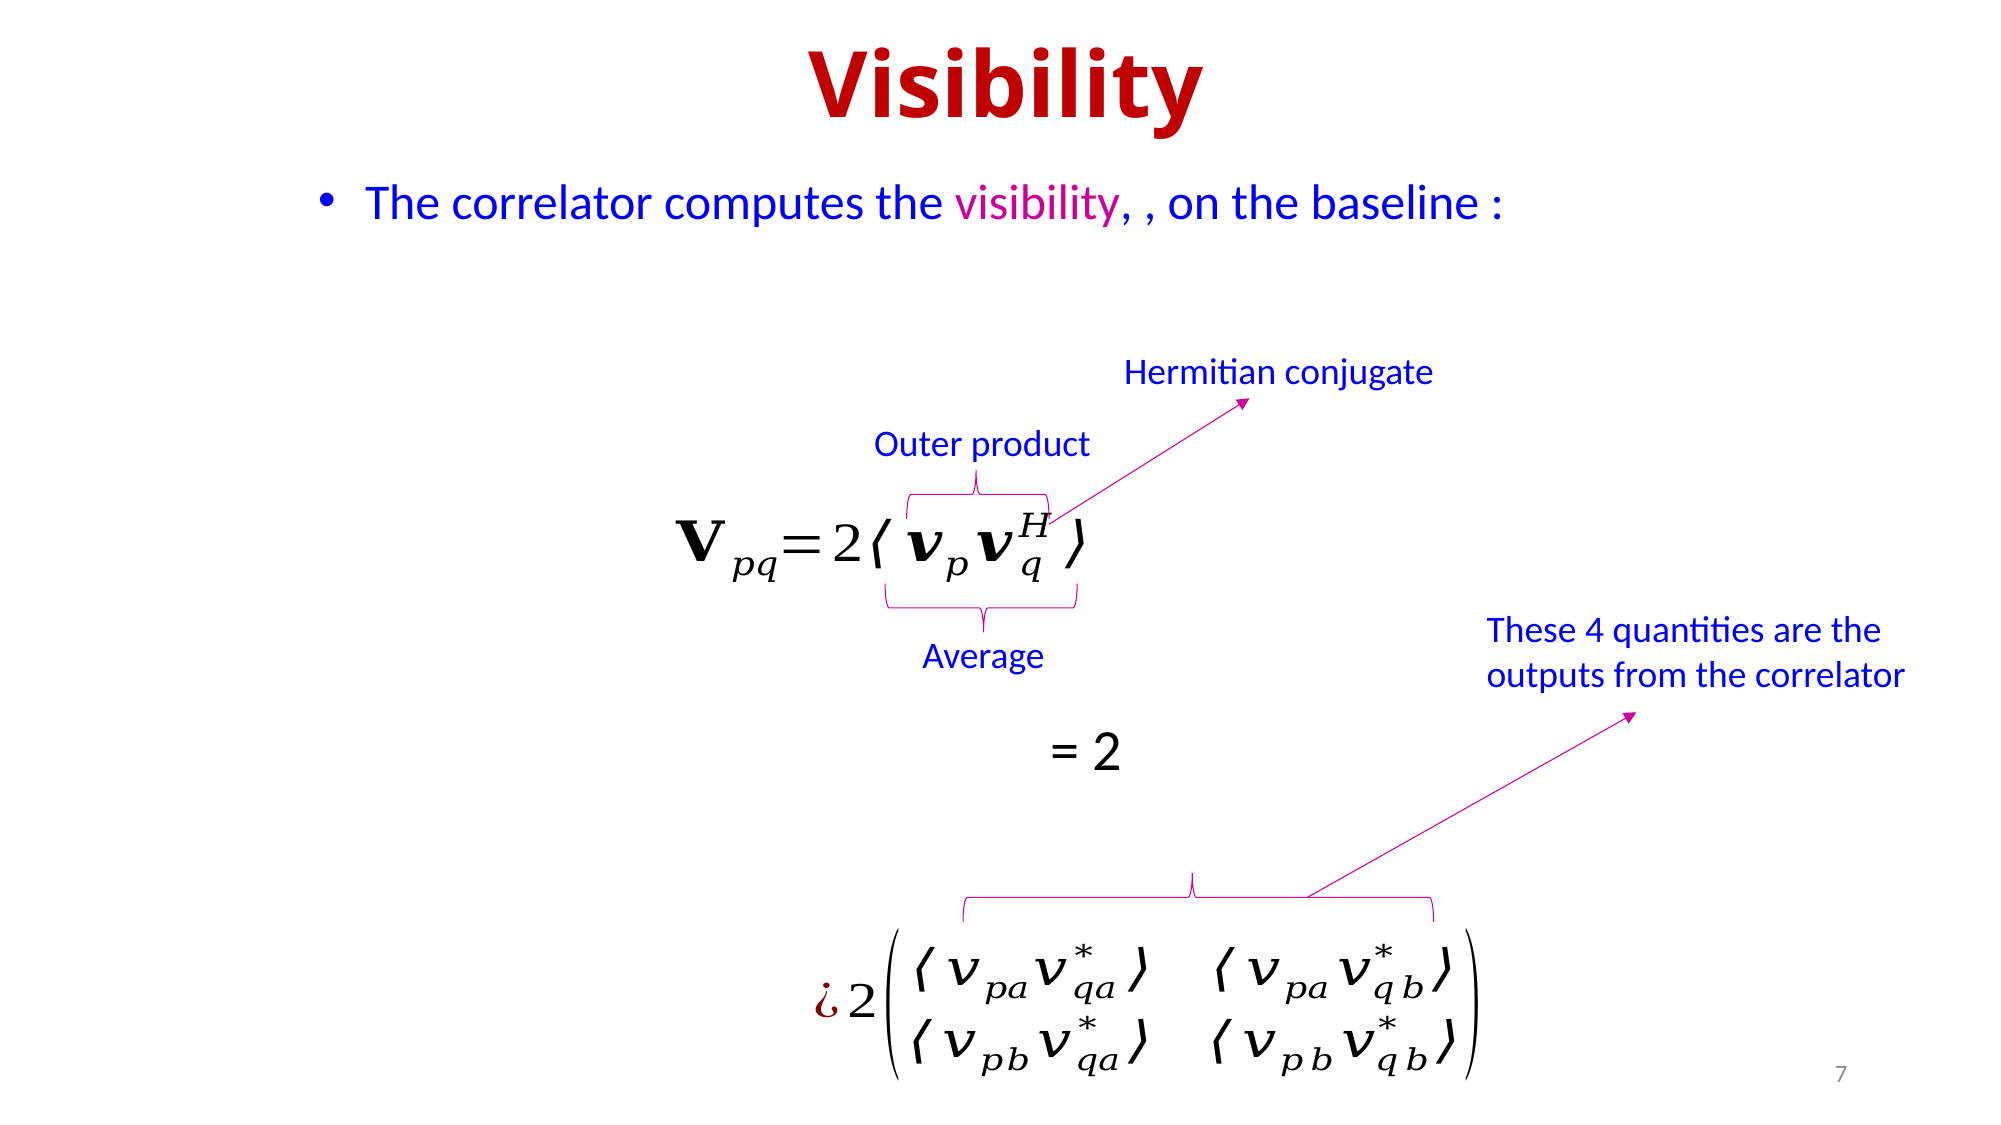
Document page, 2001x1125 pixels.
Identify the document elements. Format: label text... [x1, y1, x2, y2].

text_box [1307, 712, 1637, 898]
text_box [962, 873, 1435, 922]
text_box These 4 quantities are the outputs from the correlator [1471, 598, 1934, 703]
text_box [672, 339, 1452, 685]
slide_number 7 [1412, 1042, 1863, 1103]
title Visibility [143, 13, 1869, 162]
